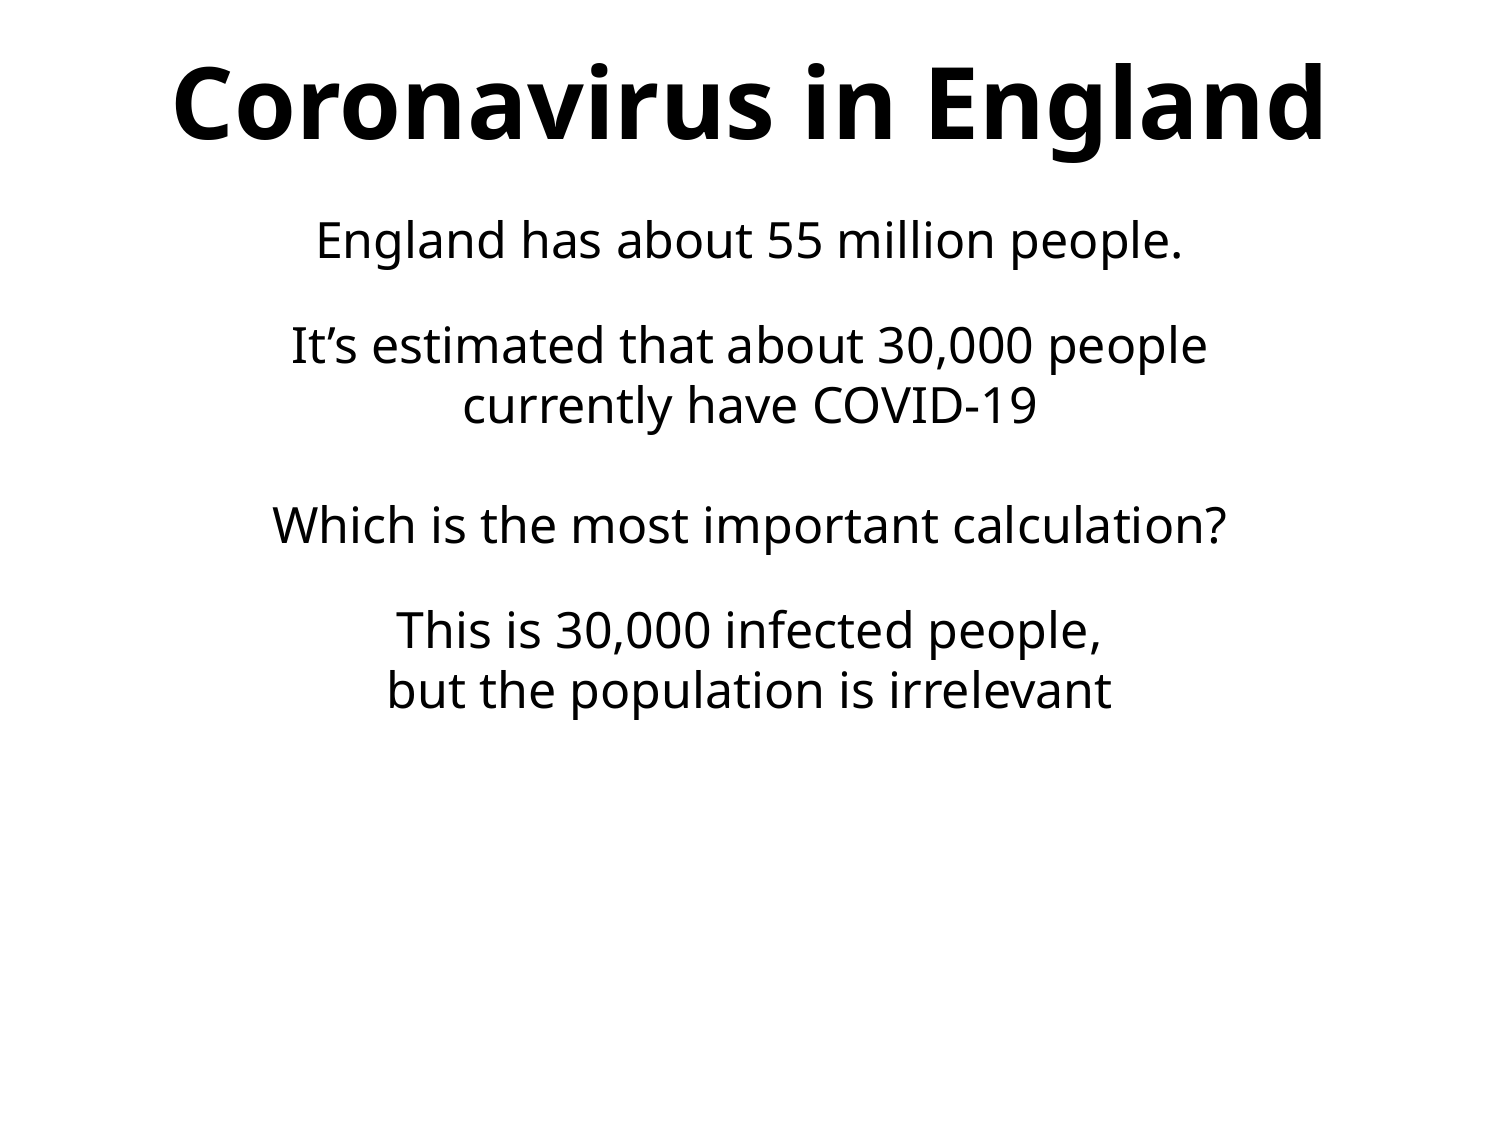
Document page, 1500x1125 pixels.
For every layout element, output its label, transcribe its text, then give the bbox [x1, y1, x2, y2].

text_box England has about 55 million people. It’s estimated that about 30,000 people currently have COVID-19 Which is the most important calculation? This is 30,000 infected people, but the population is irrelevant [0, 201, 1500, 726]
title Coronavirus in England [103, 45, 1397, 176]
